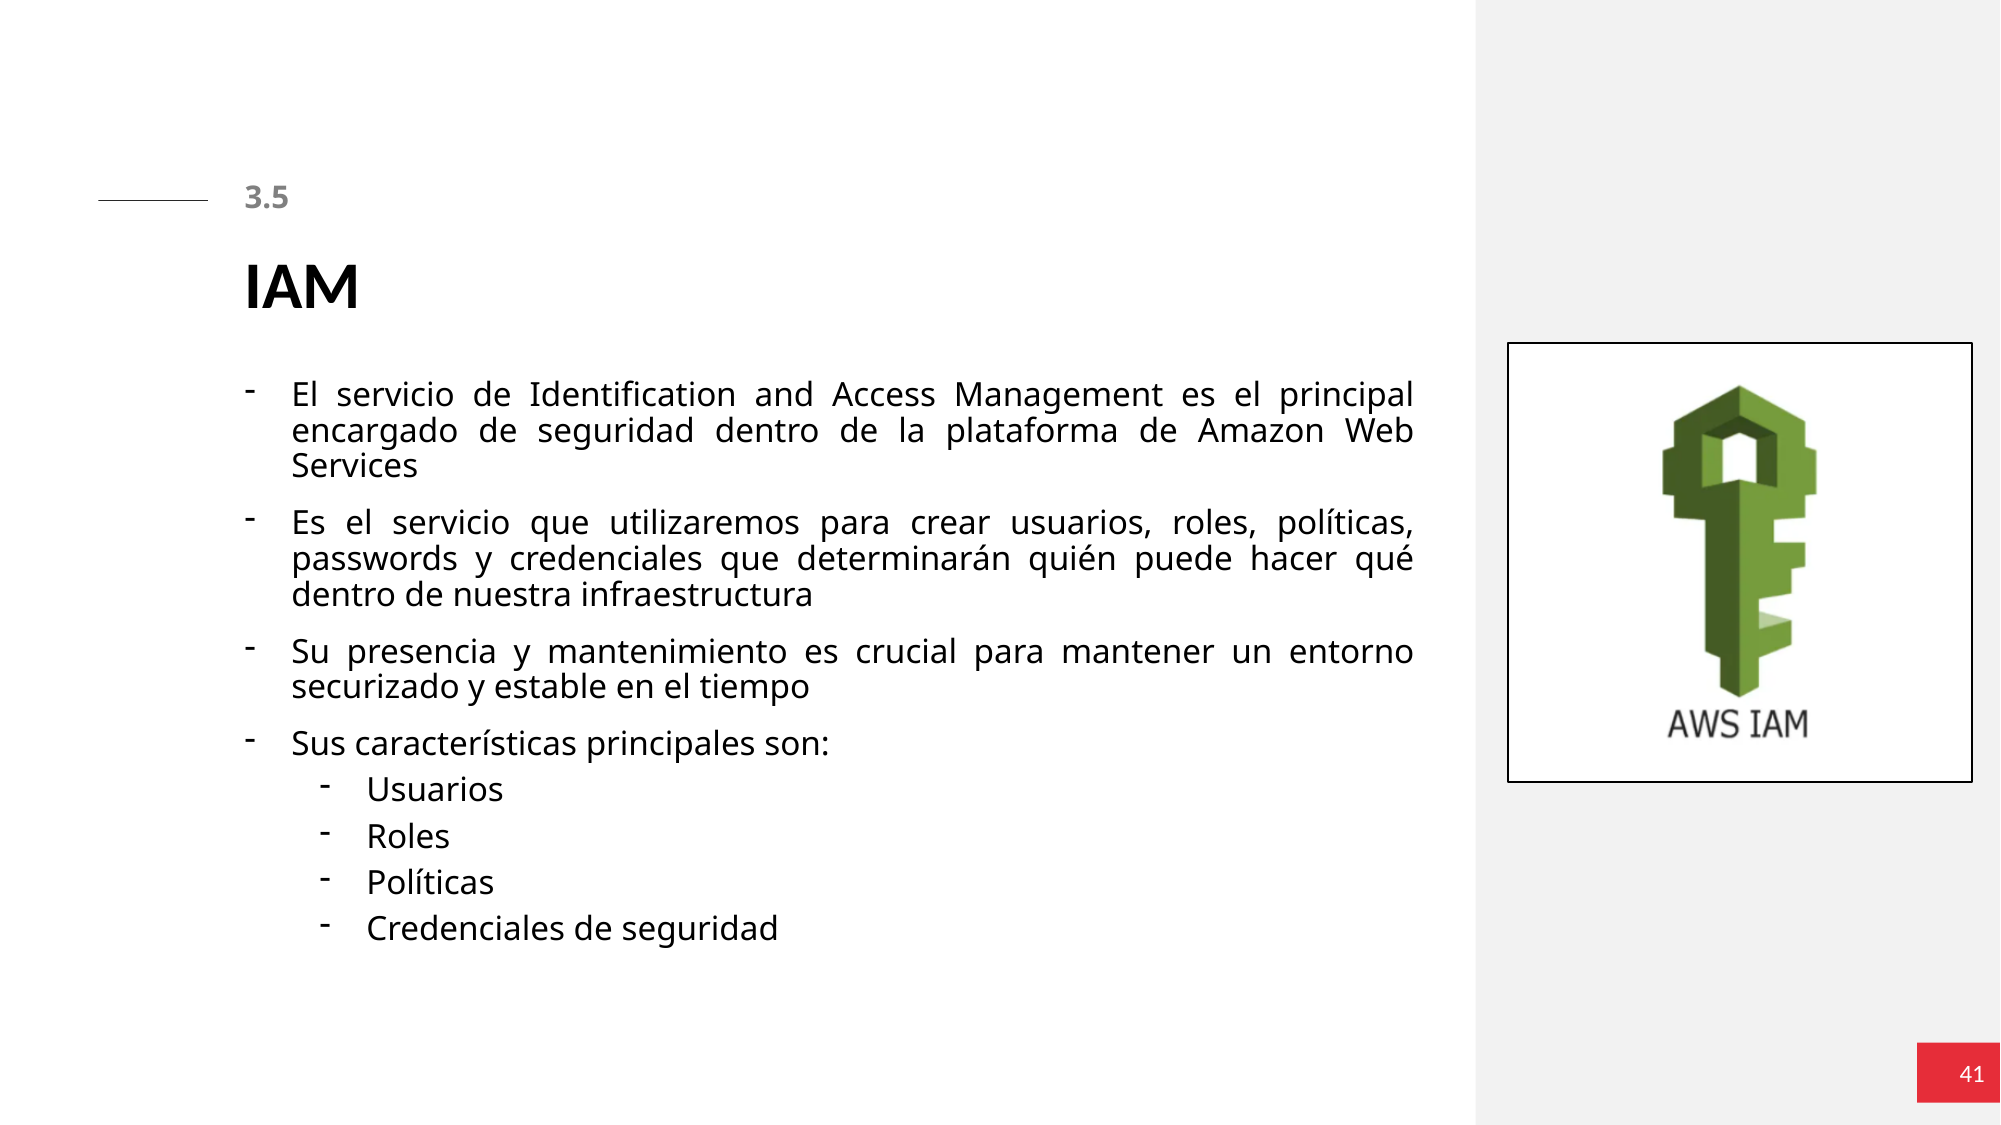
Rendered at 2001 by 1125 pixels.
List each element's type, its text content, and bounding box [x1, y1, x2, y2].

slide_number 41 [1917, 1042, 2000, 1103]
list El servicio de Identification and Access Management es el principal encargado de seguridad dentro de la plataforma de Amazon Web Services Es el servicio que utilizaremos para crear usuarios, roles, políticas, passwords y credenciales que determinarán quién puede hacer qué dentro de nuestra infraestructura Su presencia y mantenimiento es crucial para mantener un entorno securizado y estable en el tiempo Sus características principales son: Usuarios Roles Políticas Credenciales de seguridad [229, 370, 1432, 1090]
title IAM [229, 241, 1360, 332]
list 3.5 [229, 174, 607, 224]
picture [1508, 344, 1972, 781]
